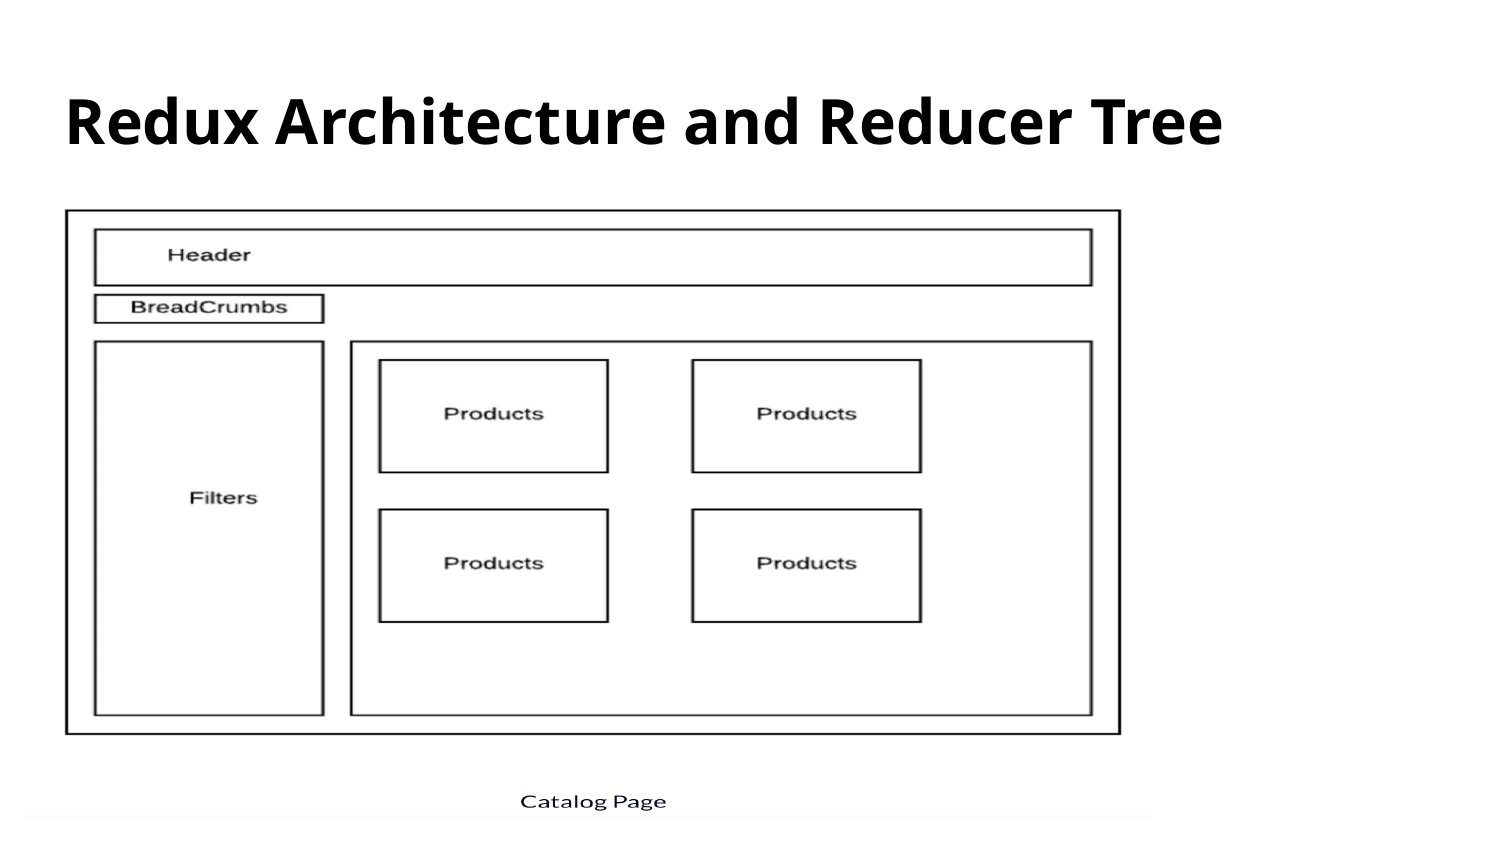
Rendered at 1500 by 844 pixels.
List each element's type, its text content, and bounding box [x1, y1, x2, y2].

title Redux Architecture and Reducer Tree [49, 67, 1448, 173]
picture [24, 197, 1153, 819]
